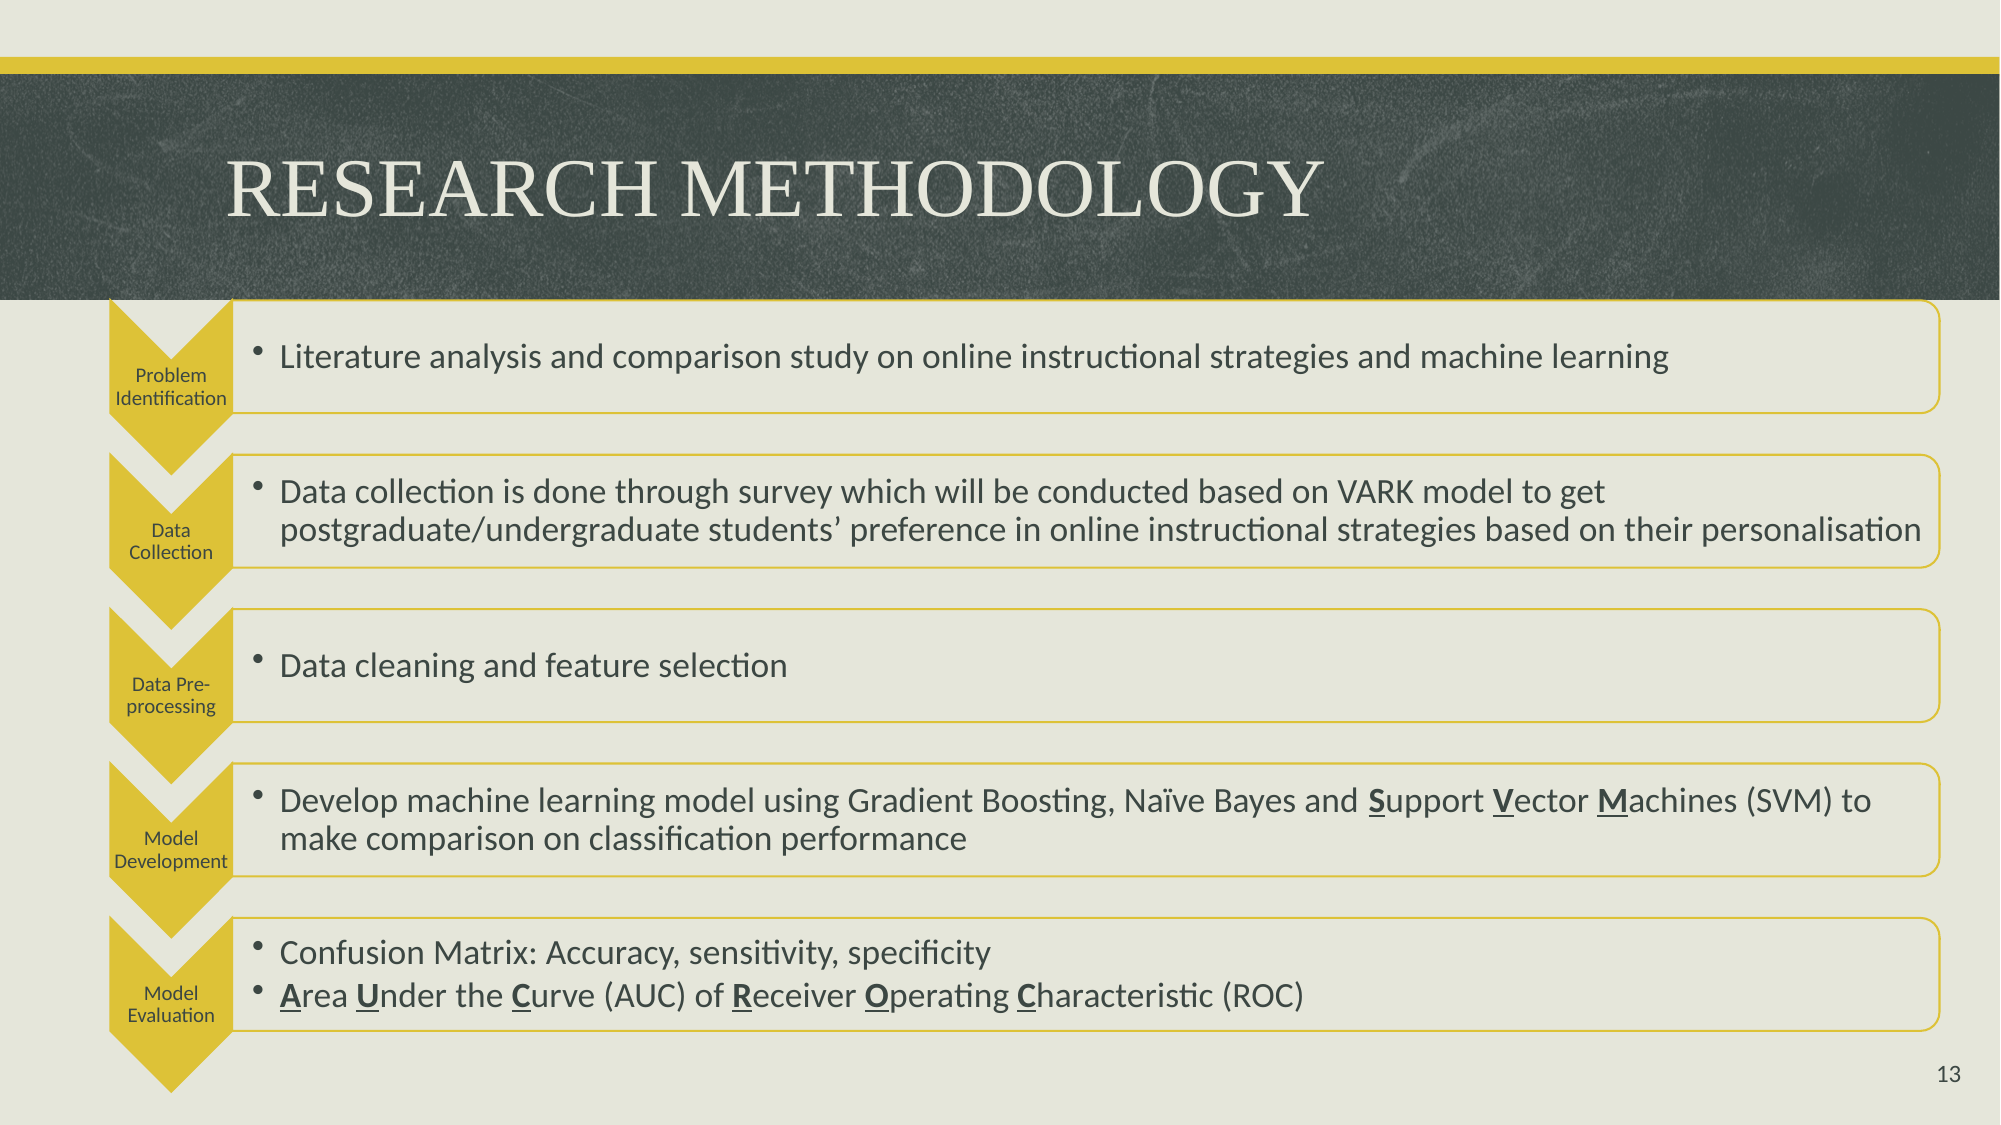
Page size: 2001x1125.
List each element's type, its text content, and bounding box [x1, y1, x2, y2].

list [110, 299, 1940, 1093]
slide_number 13 [1653, 1042, 1977, 1103]
picture [0, 74, 2000, 300]
title RESEARCH METHODOLOGY [210, 76, 1790, 299]
